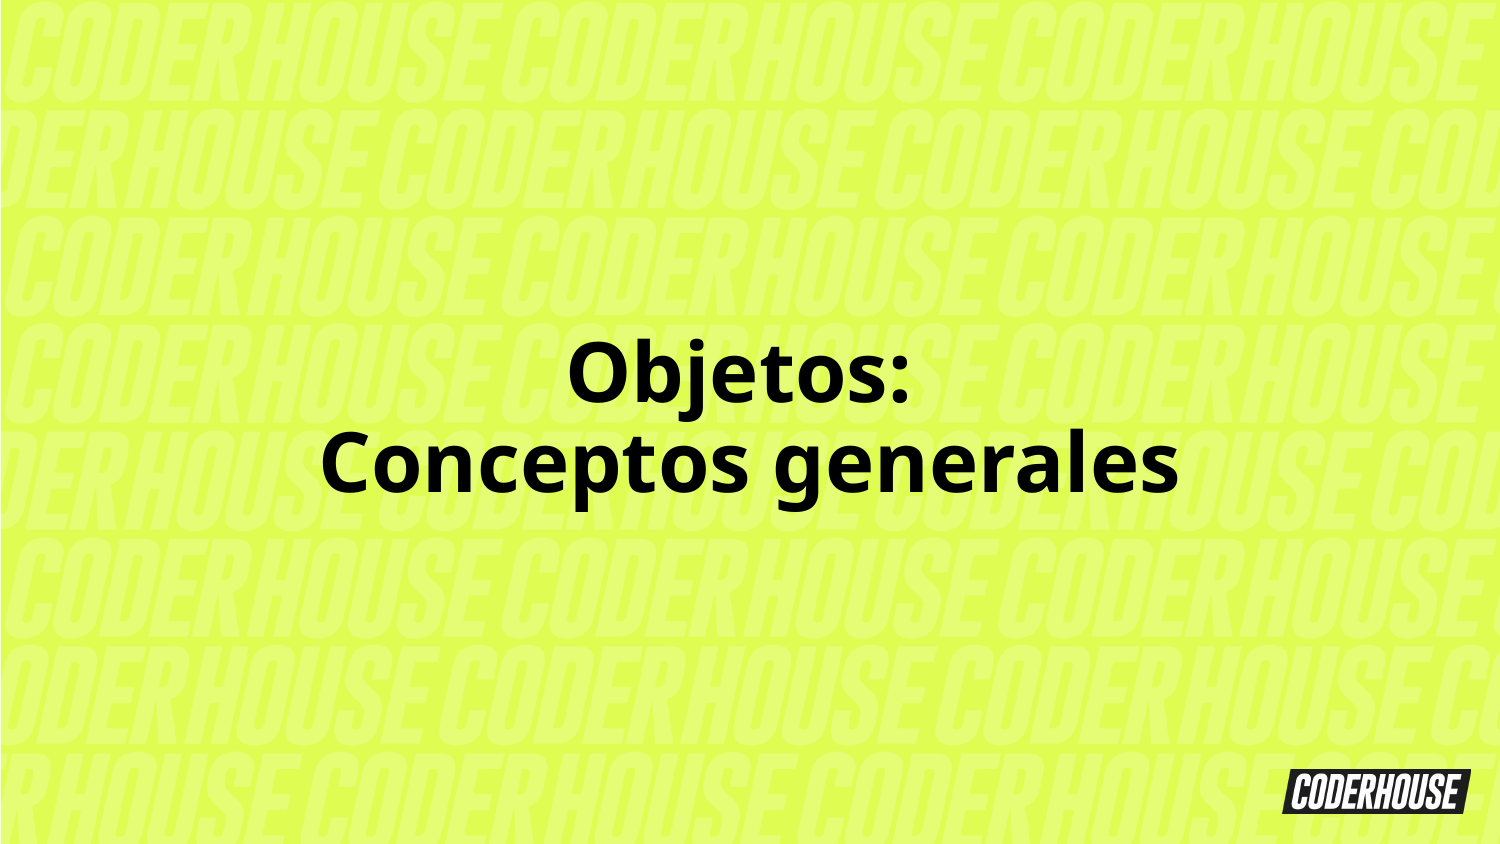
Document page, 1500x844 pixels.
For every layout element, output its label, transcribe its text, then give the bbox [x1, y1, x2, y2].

text_box Objetos: Conceptos generales [239, 315, 1261, 526]
picture [0, 0, 1500, 844]
